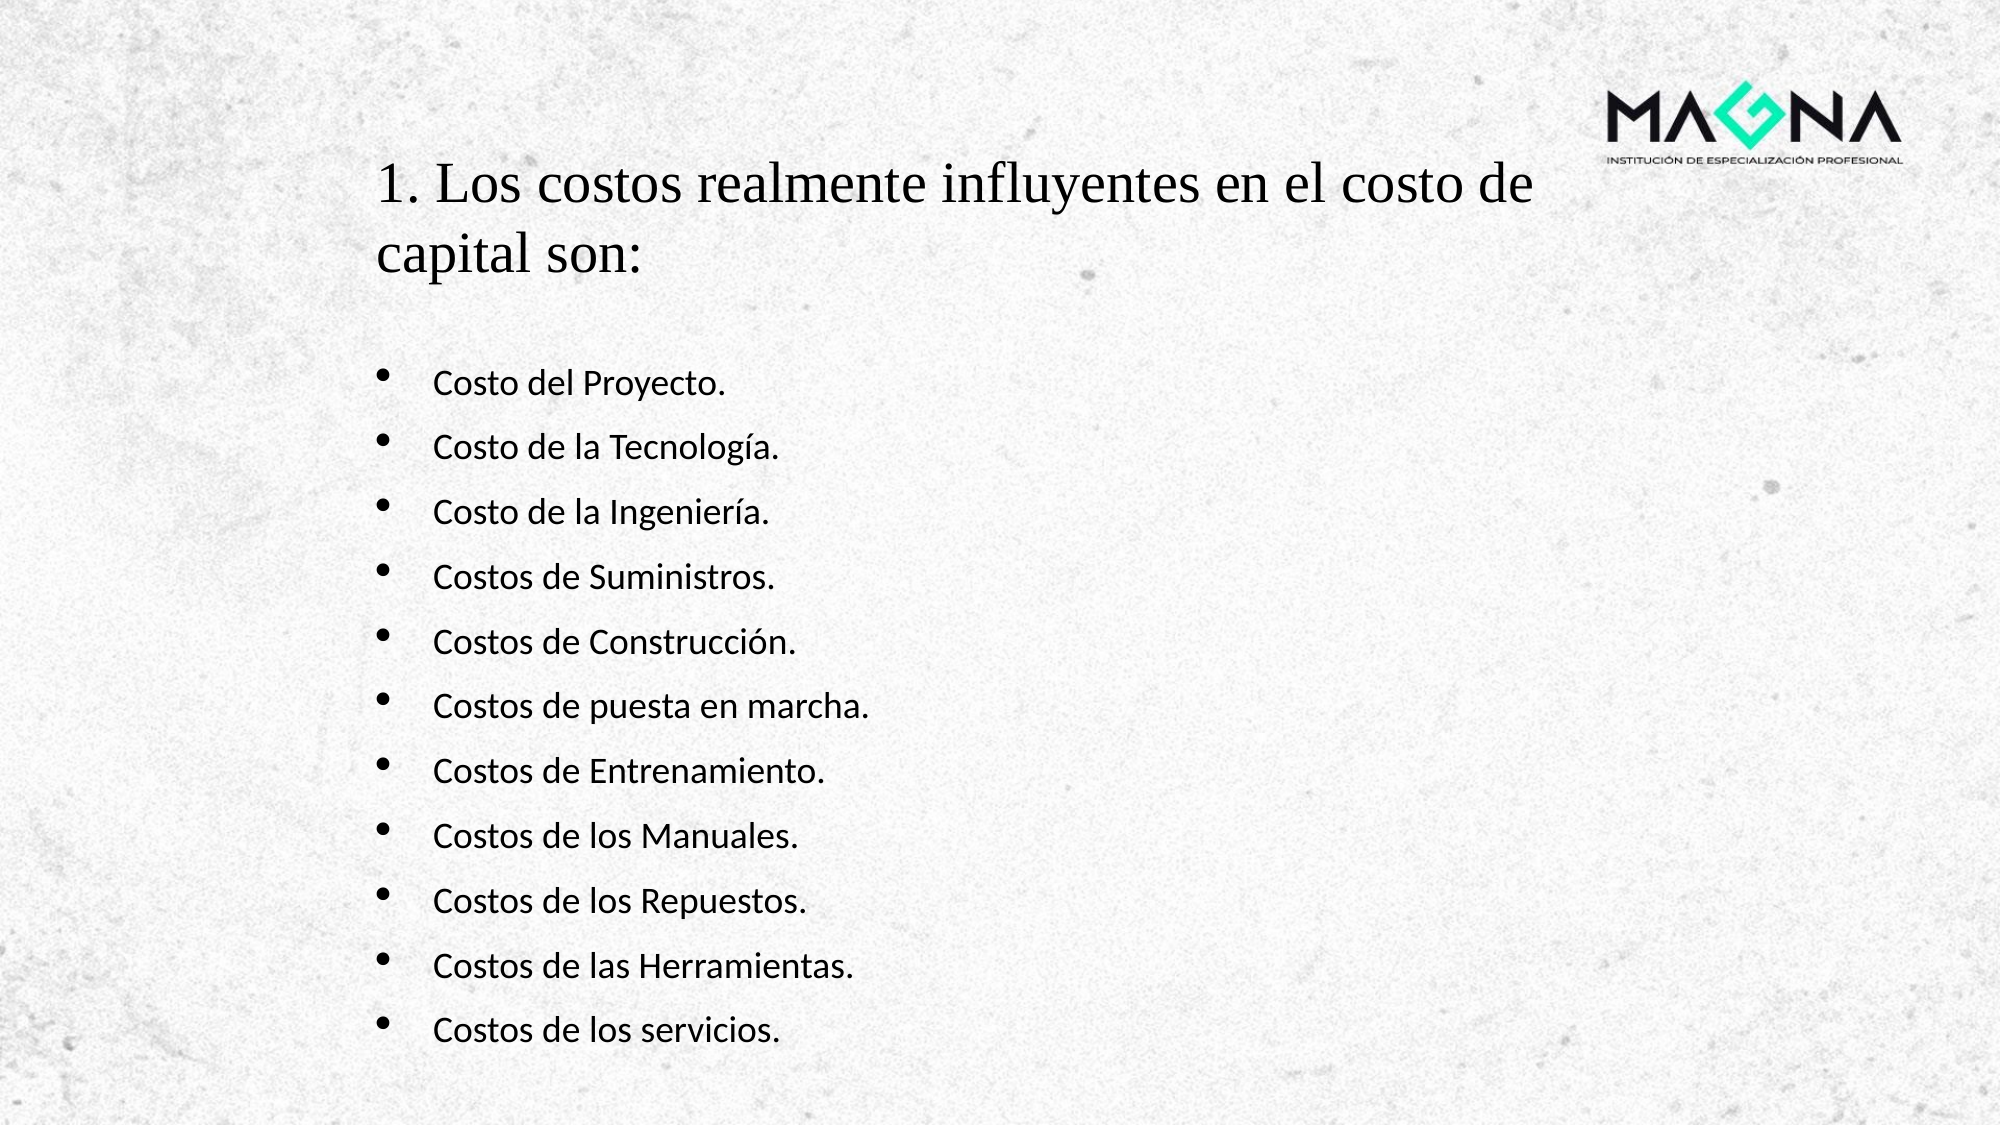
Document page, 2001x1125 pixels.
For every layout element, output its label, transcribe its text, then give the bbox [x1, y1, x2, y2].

text_box 1. Los costos realmente influyentes en el costo de capital son: Costo del Proyecto. Costo de la Tecnología. Costo de la Ingeniería. Costos de Suministros. Costos de Construcción. Costos de puesta en marcha. Costos de Entrenamiento. Costos de los Manuales. Costos de los Repuestos. Costos de las Herramientas. Costos de los servicios. [362, 137, 1662, 1058]
picture [0, 0, 2000, 1125]
